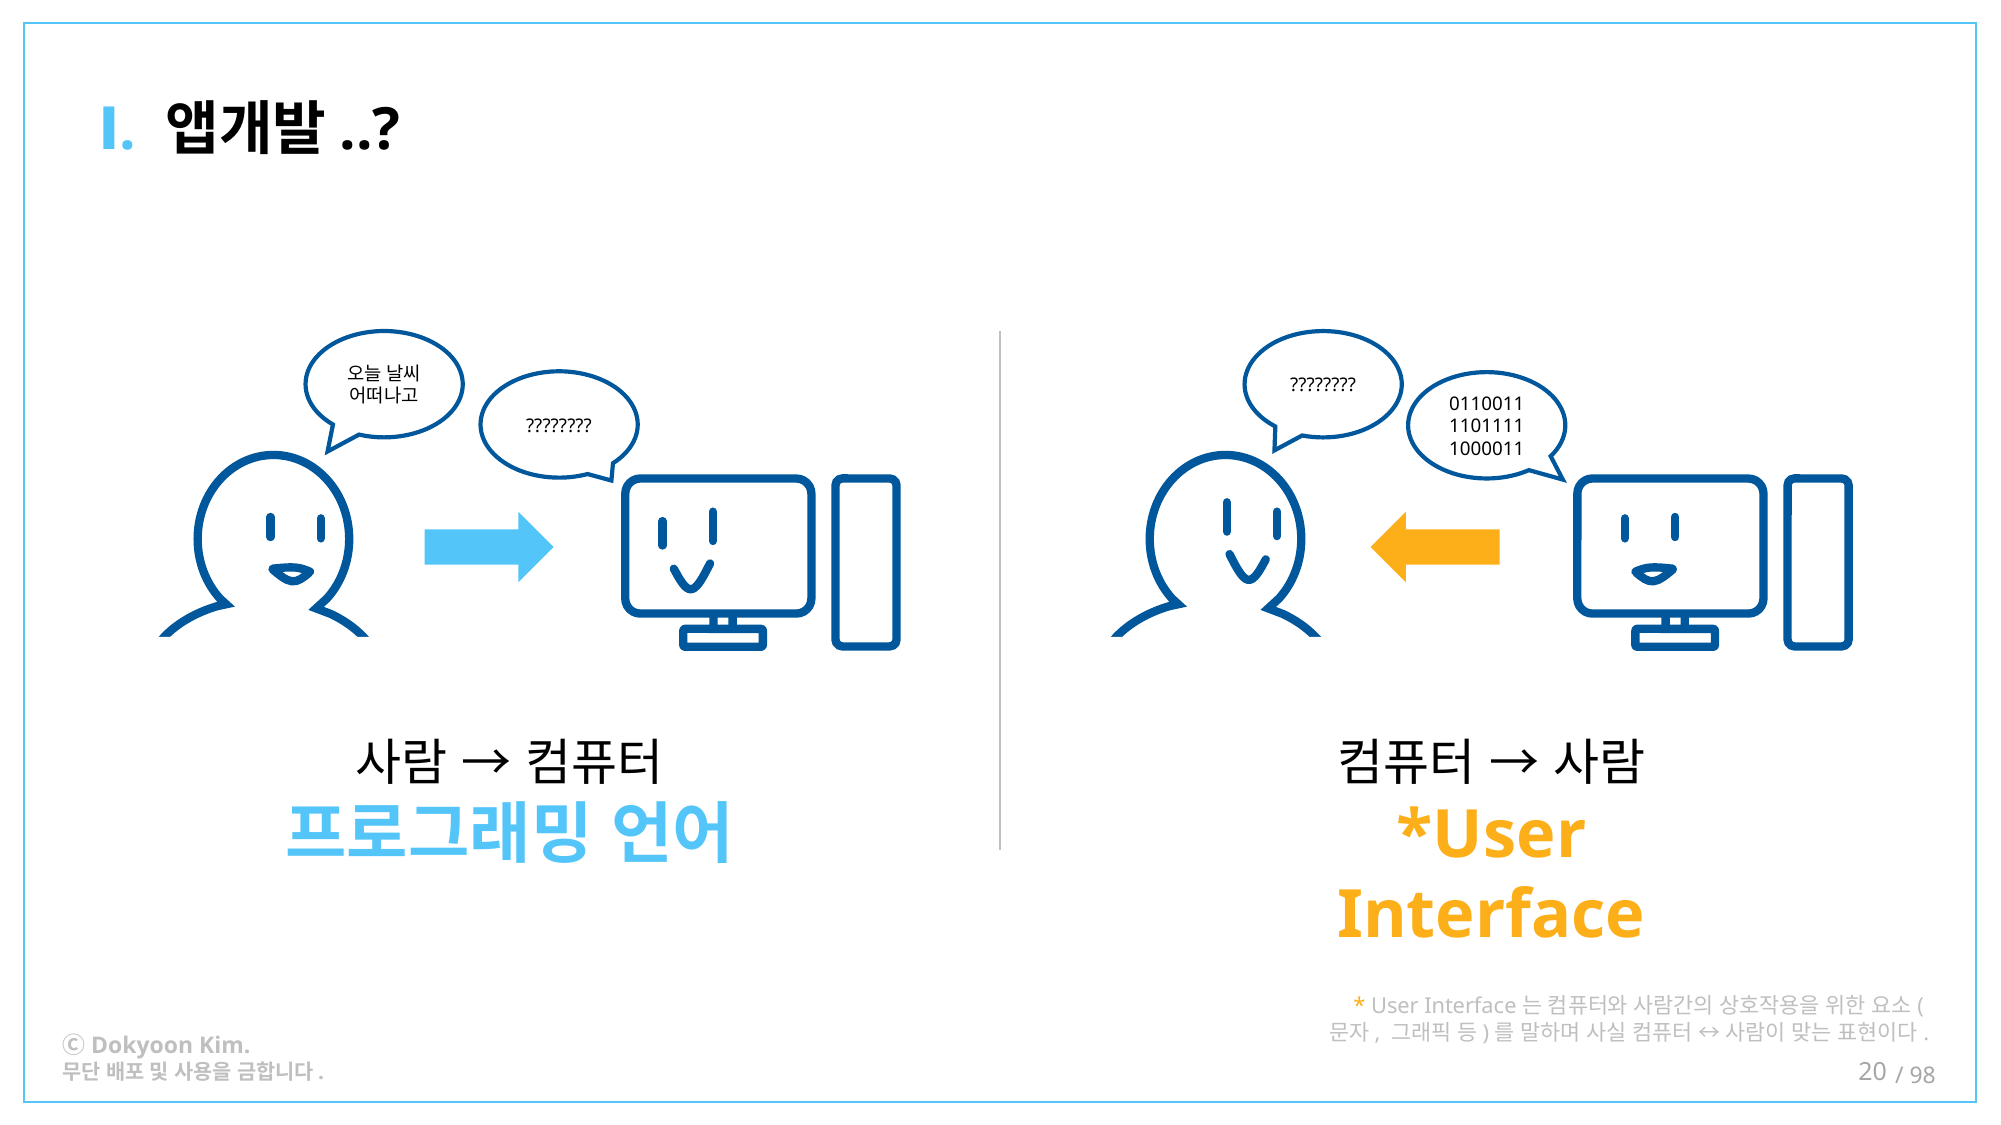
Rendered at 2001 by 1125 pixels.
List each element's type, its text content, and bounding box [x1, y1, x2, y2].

text_box Ⅰ. 앱개발..? [83, 83, 1238, 170]
slide_number 20 [1451, 1052, 1902, 1103]
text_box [1080, 331, 1849, 717]
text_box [128, 331, 897, 717]
text_box * User Interface는 컴퓨터와 사람간의 상호작용을 위한 요소(문자, 그래픽 등)를 말하며 사실 컴퓨터 ↔ 사람이 맞는 표현이다. [1306, 984, 1944, 1052]
text_box 사람 → 컴퓨터 프로그래밍 언어 [237, 723, 782, 878]
text_box 컴퓨터 → 사람 *User Interface [1219, 723, 1764, 958]
